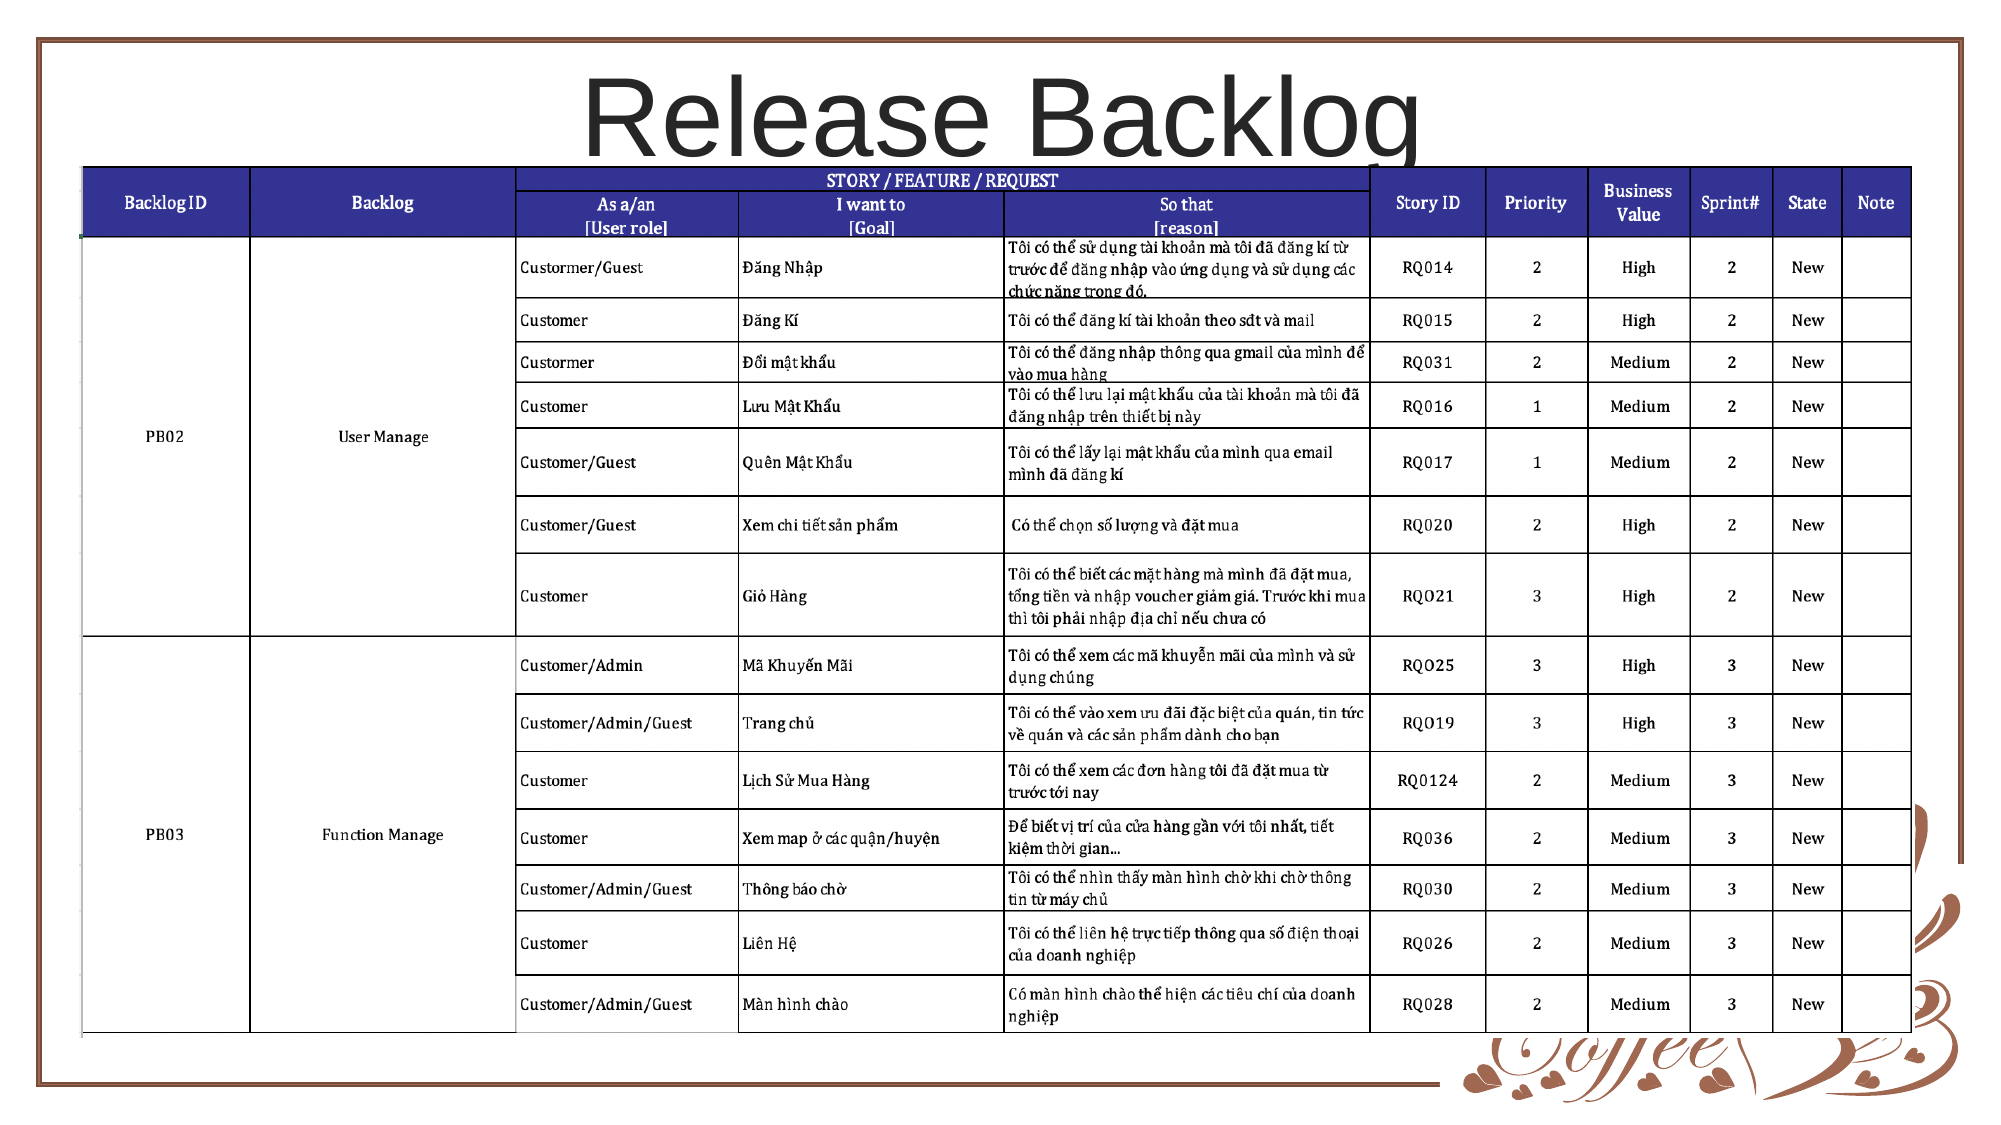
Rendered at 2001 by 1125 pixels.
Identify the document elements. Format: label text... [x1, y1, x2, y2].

list Release Backlog [53, 73, 1952, 167]
picture [78, 166, 1915, 1038]
